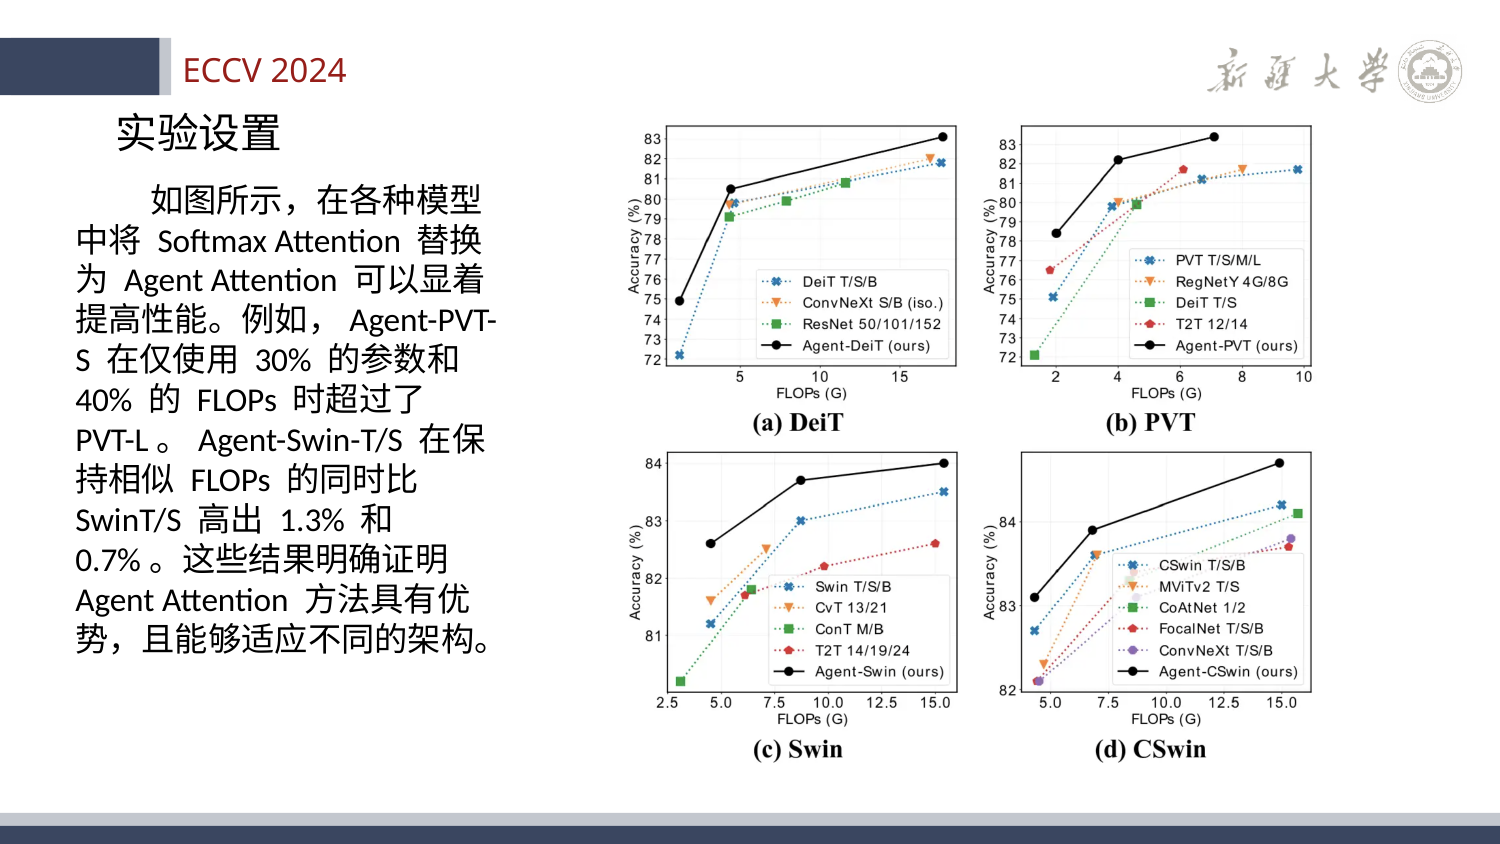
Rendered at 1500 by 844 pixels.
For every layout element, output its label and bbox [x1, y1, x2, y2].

text_box [0, 34, 1500, 844]
picture [619, 114, 1321, 767]
